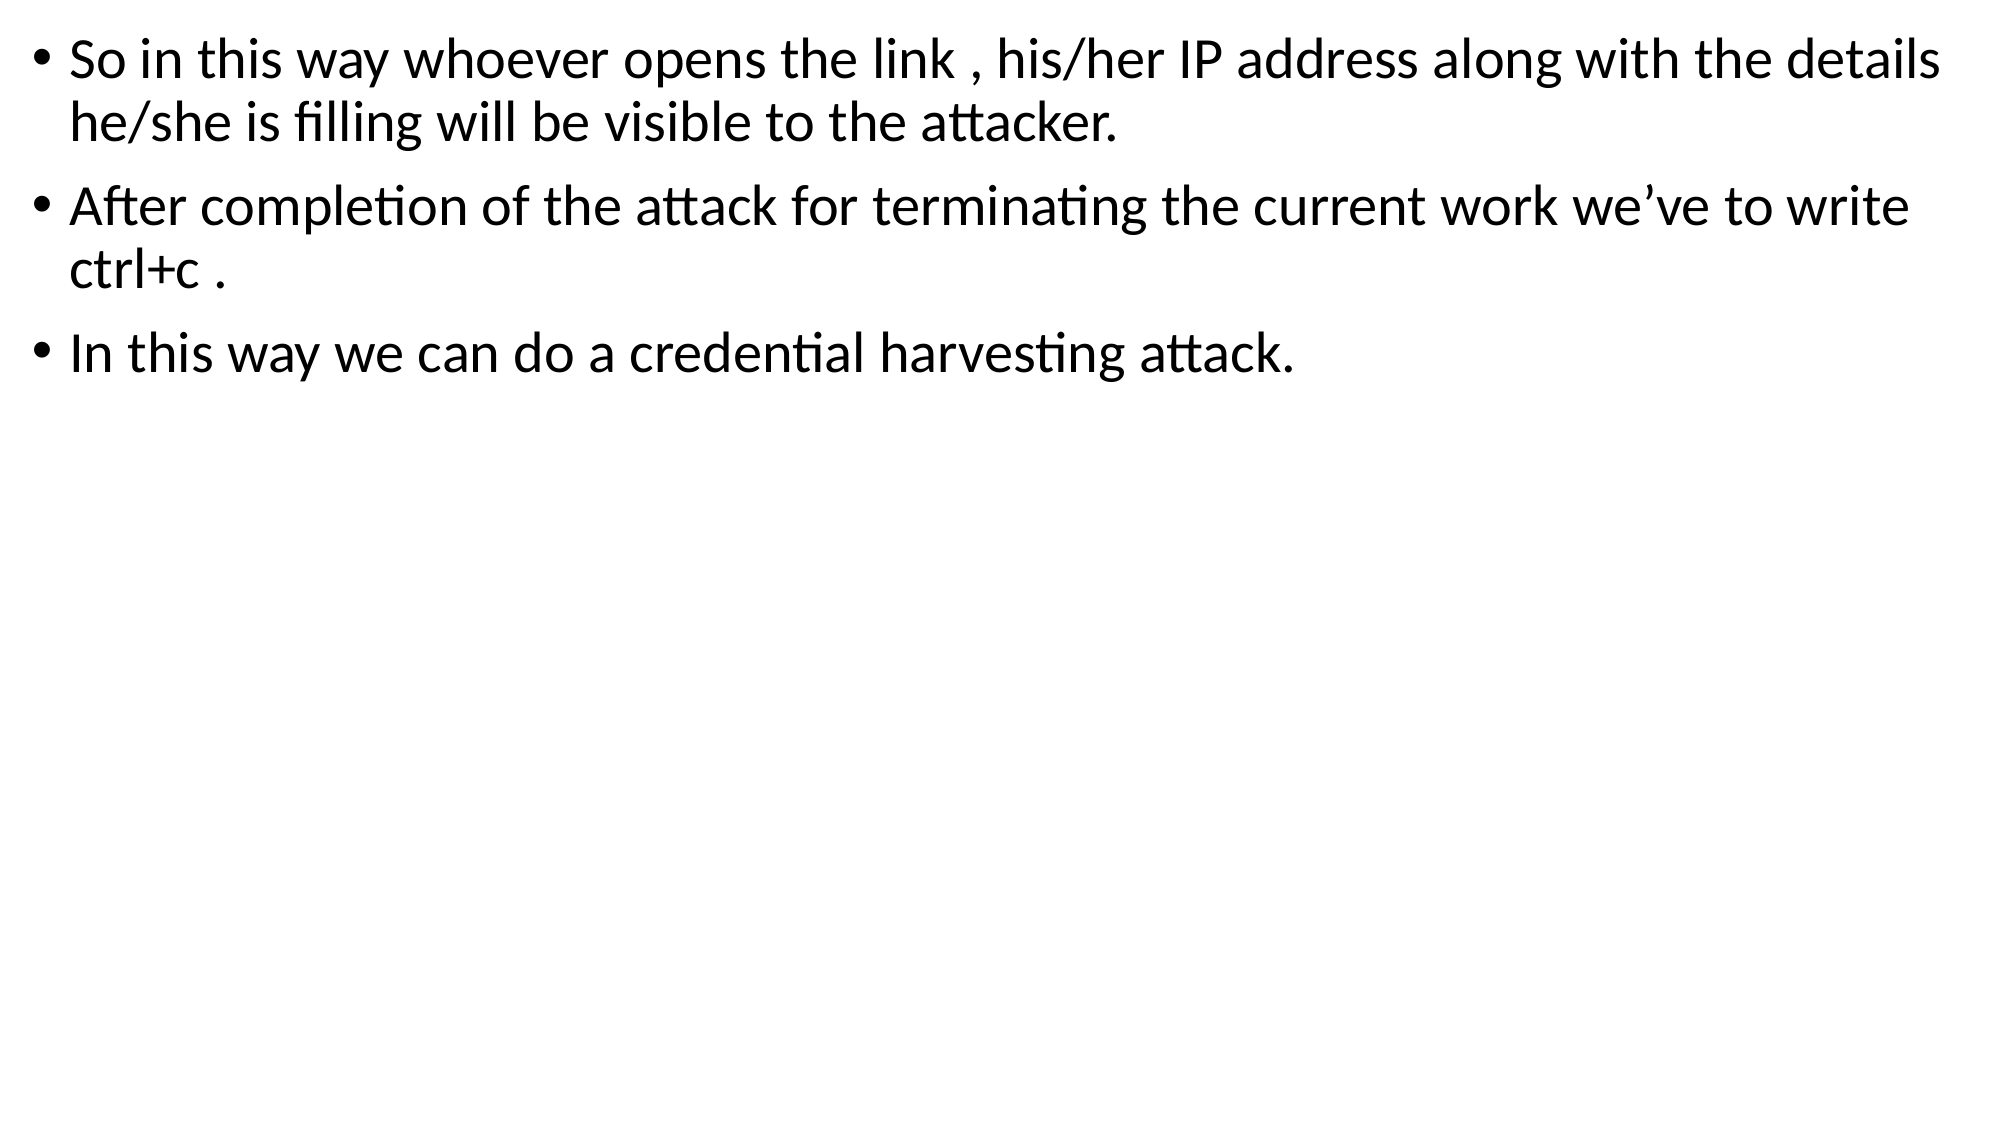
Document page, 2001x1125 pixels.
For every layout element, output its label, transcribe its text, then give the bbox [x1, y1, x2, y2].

list So in this way whoever opens the link , his/her IP address along with the details he/she is filling will be visible to the attacker. After completion of the attack for terminating the current work we’ve to write ctrl+c . In this way we can do a credential harvesting attack. [16, 20, 1966, 1088]
